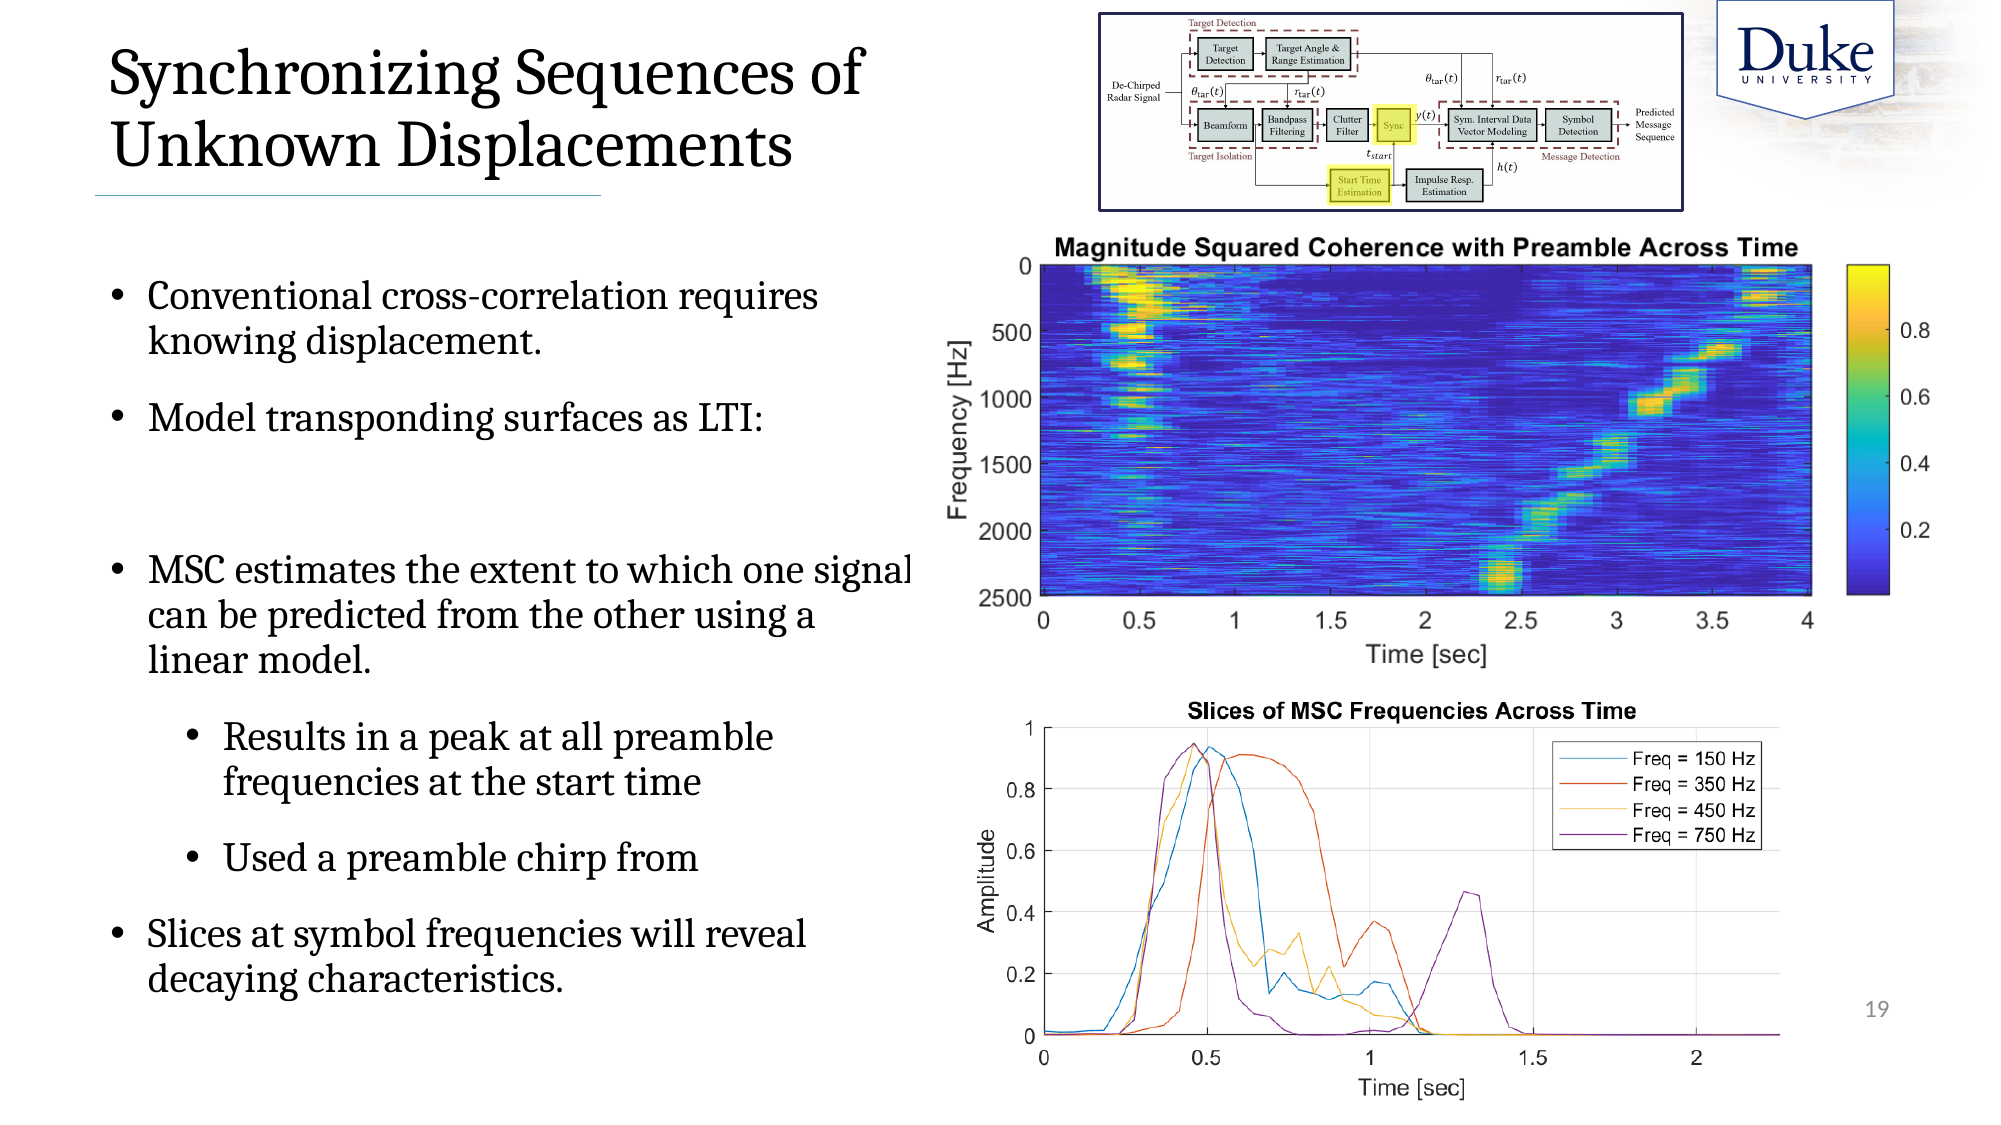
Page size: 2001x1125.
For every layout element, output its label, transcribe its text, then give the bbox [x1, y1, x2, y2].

title Synchronizing Sequences of Unknown Displacements [95, 29, 1039, 209]
picture [920, 691, 1806, 1101]
slide_number 19 [1806, 977, 1905, 1037]
picture [910, 0, 1994, 669]
